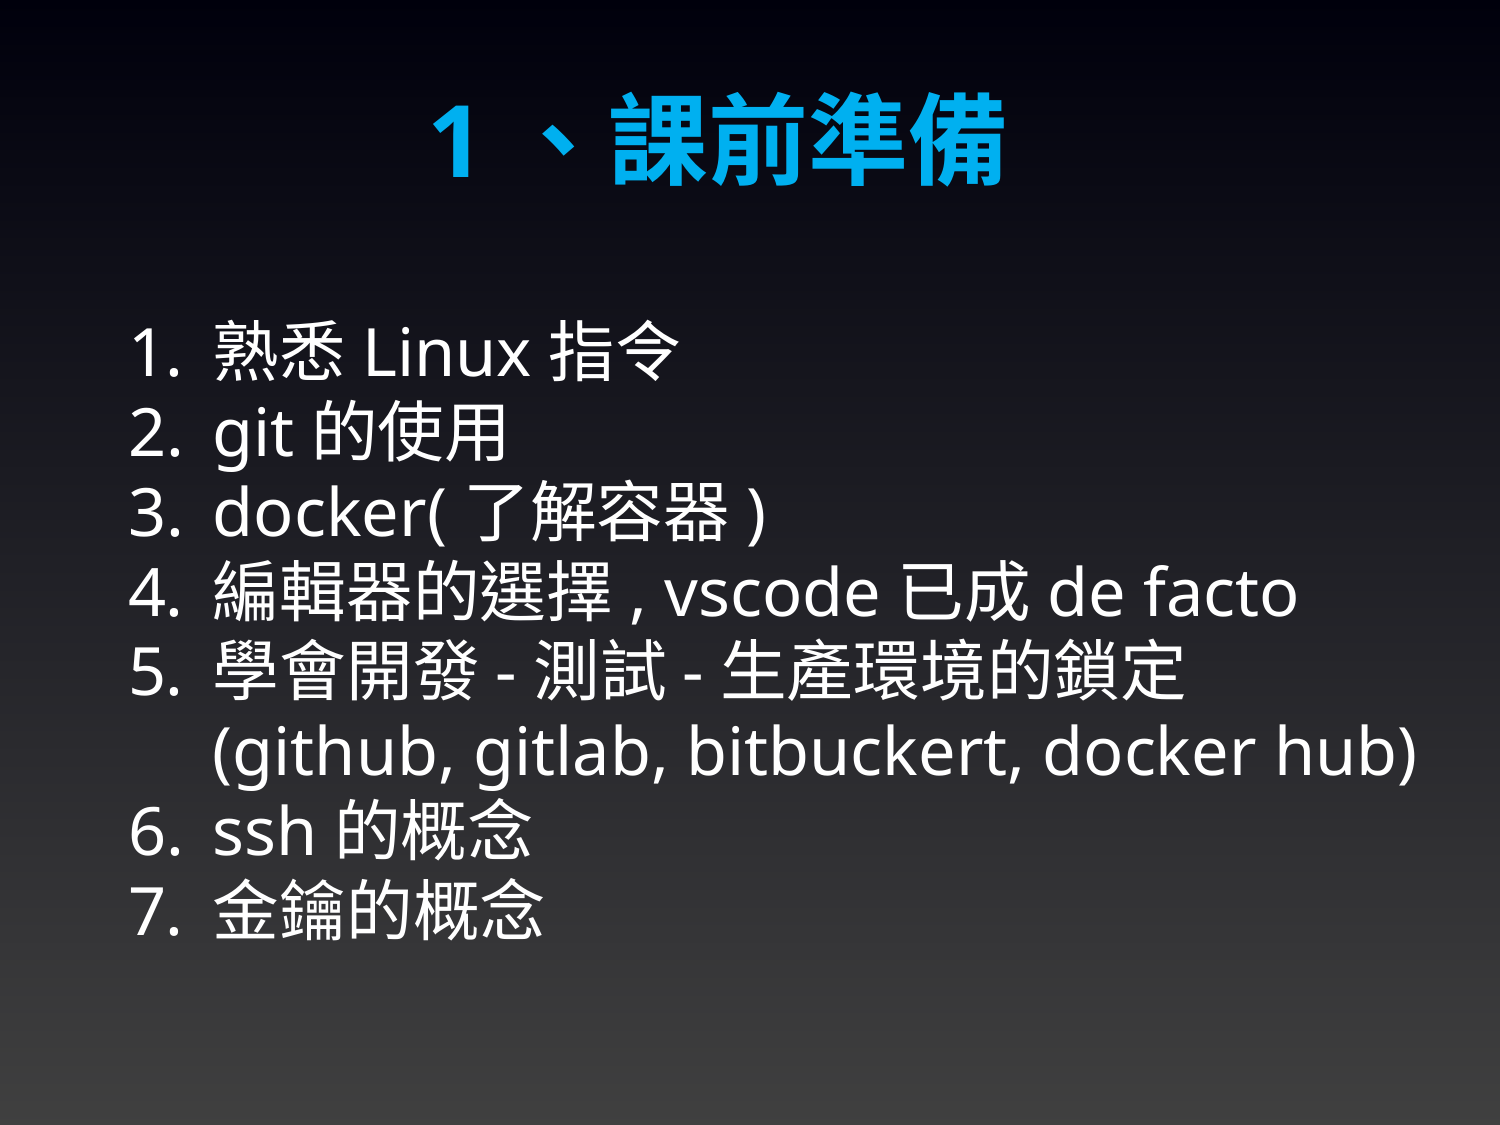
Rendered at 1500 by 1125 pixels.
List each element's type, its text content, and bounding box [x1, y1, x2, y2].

text_box 熟悉Linux指令 git的使用 docker(了解容器) 編輯器的選擇, vscode已成de facto 學會開發-測試-生產環境的鎖定(github, gitlab, bitbuckert, docker hub) ssh的概念 金鑰的概念 [113, 302, 1439, 957]
text_box 1、課前準備 [412, 49, 1038, 213]
